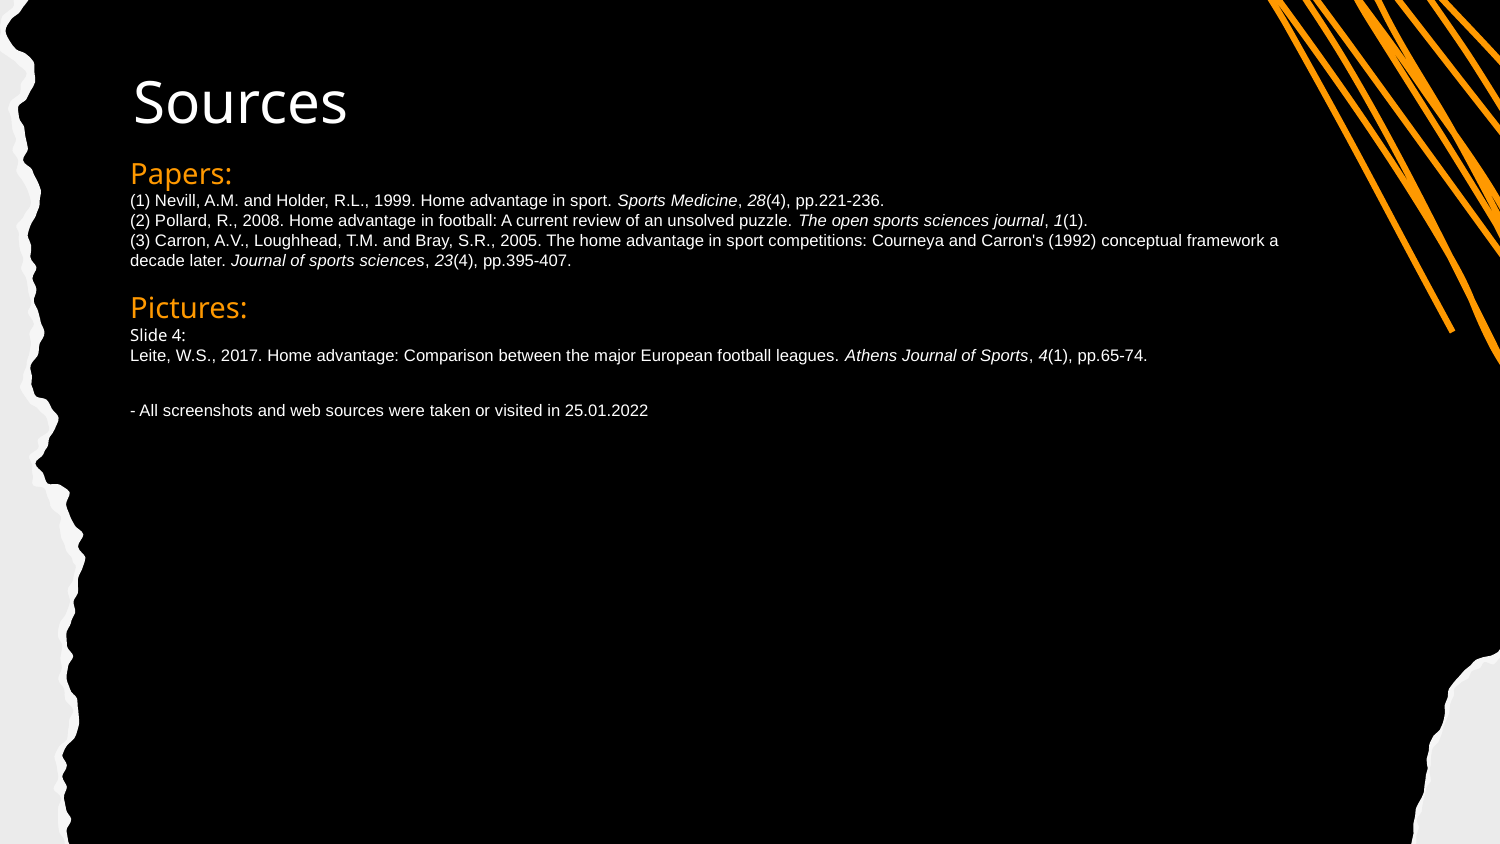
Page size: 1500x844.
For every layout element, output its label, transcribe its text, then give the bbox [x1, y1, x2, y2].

text_box Sources [118, 50, 611, 139]
text_box Papers: (1) Nevill, A.M. and Holder, R.L., 1999. Home advantage in sport. Sports Medicine, 28(4), pp.221-236. (2) Pollard, R., 2008. Home advantage in football: A current review of an unsolved puzzle. The open sports sciences journal, 1(1). (3) Carron, A.V., Loughhead, T.M. and Bray, S.R., 2005. The home advantage in sport competitions: Courneya and Carron's (1992) conceptual framework a decade later. Journal of sports sciences, 23(4), pp.395-407. Pictures: Slide 4: Leite, W.S., 2017. Home advantage: Comparison between the major European football leagues. Athens Journal of Sports, 4(1), pp.65-74. - All screenshots and web sources were taken or visited in 25.01.2022 [115, 139, 1346, 435]
